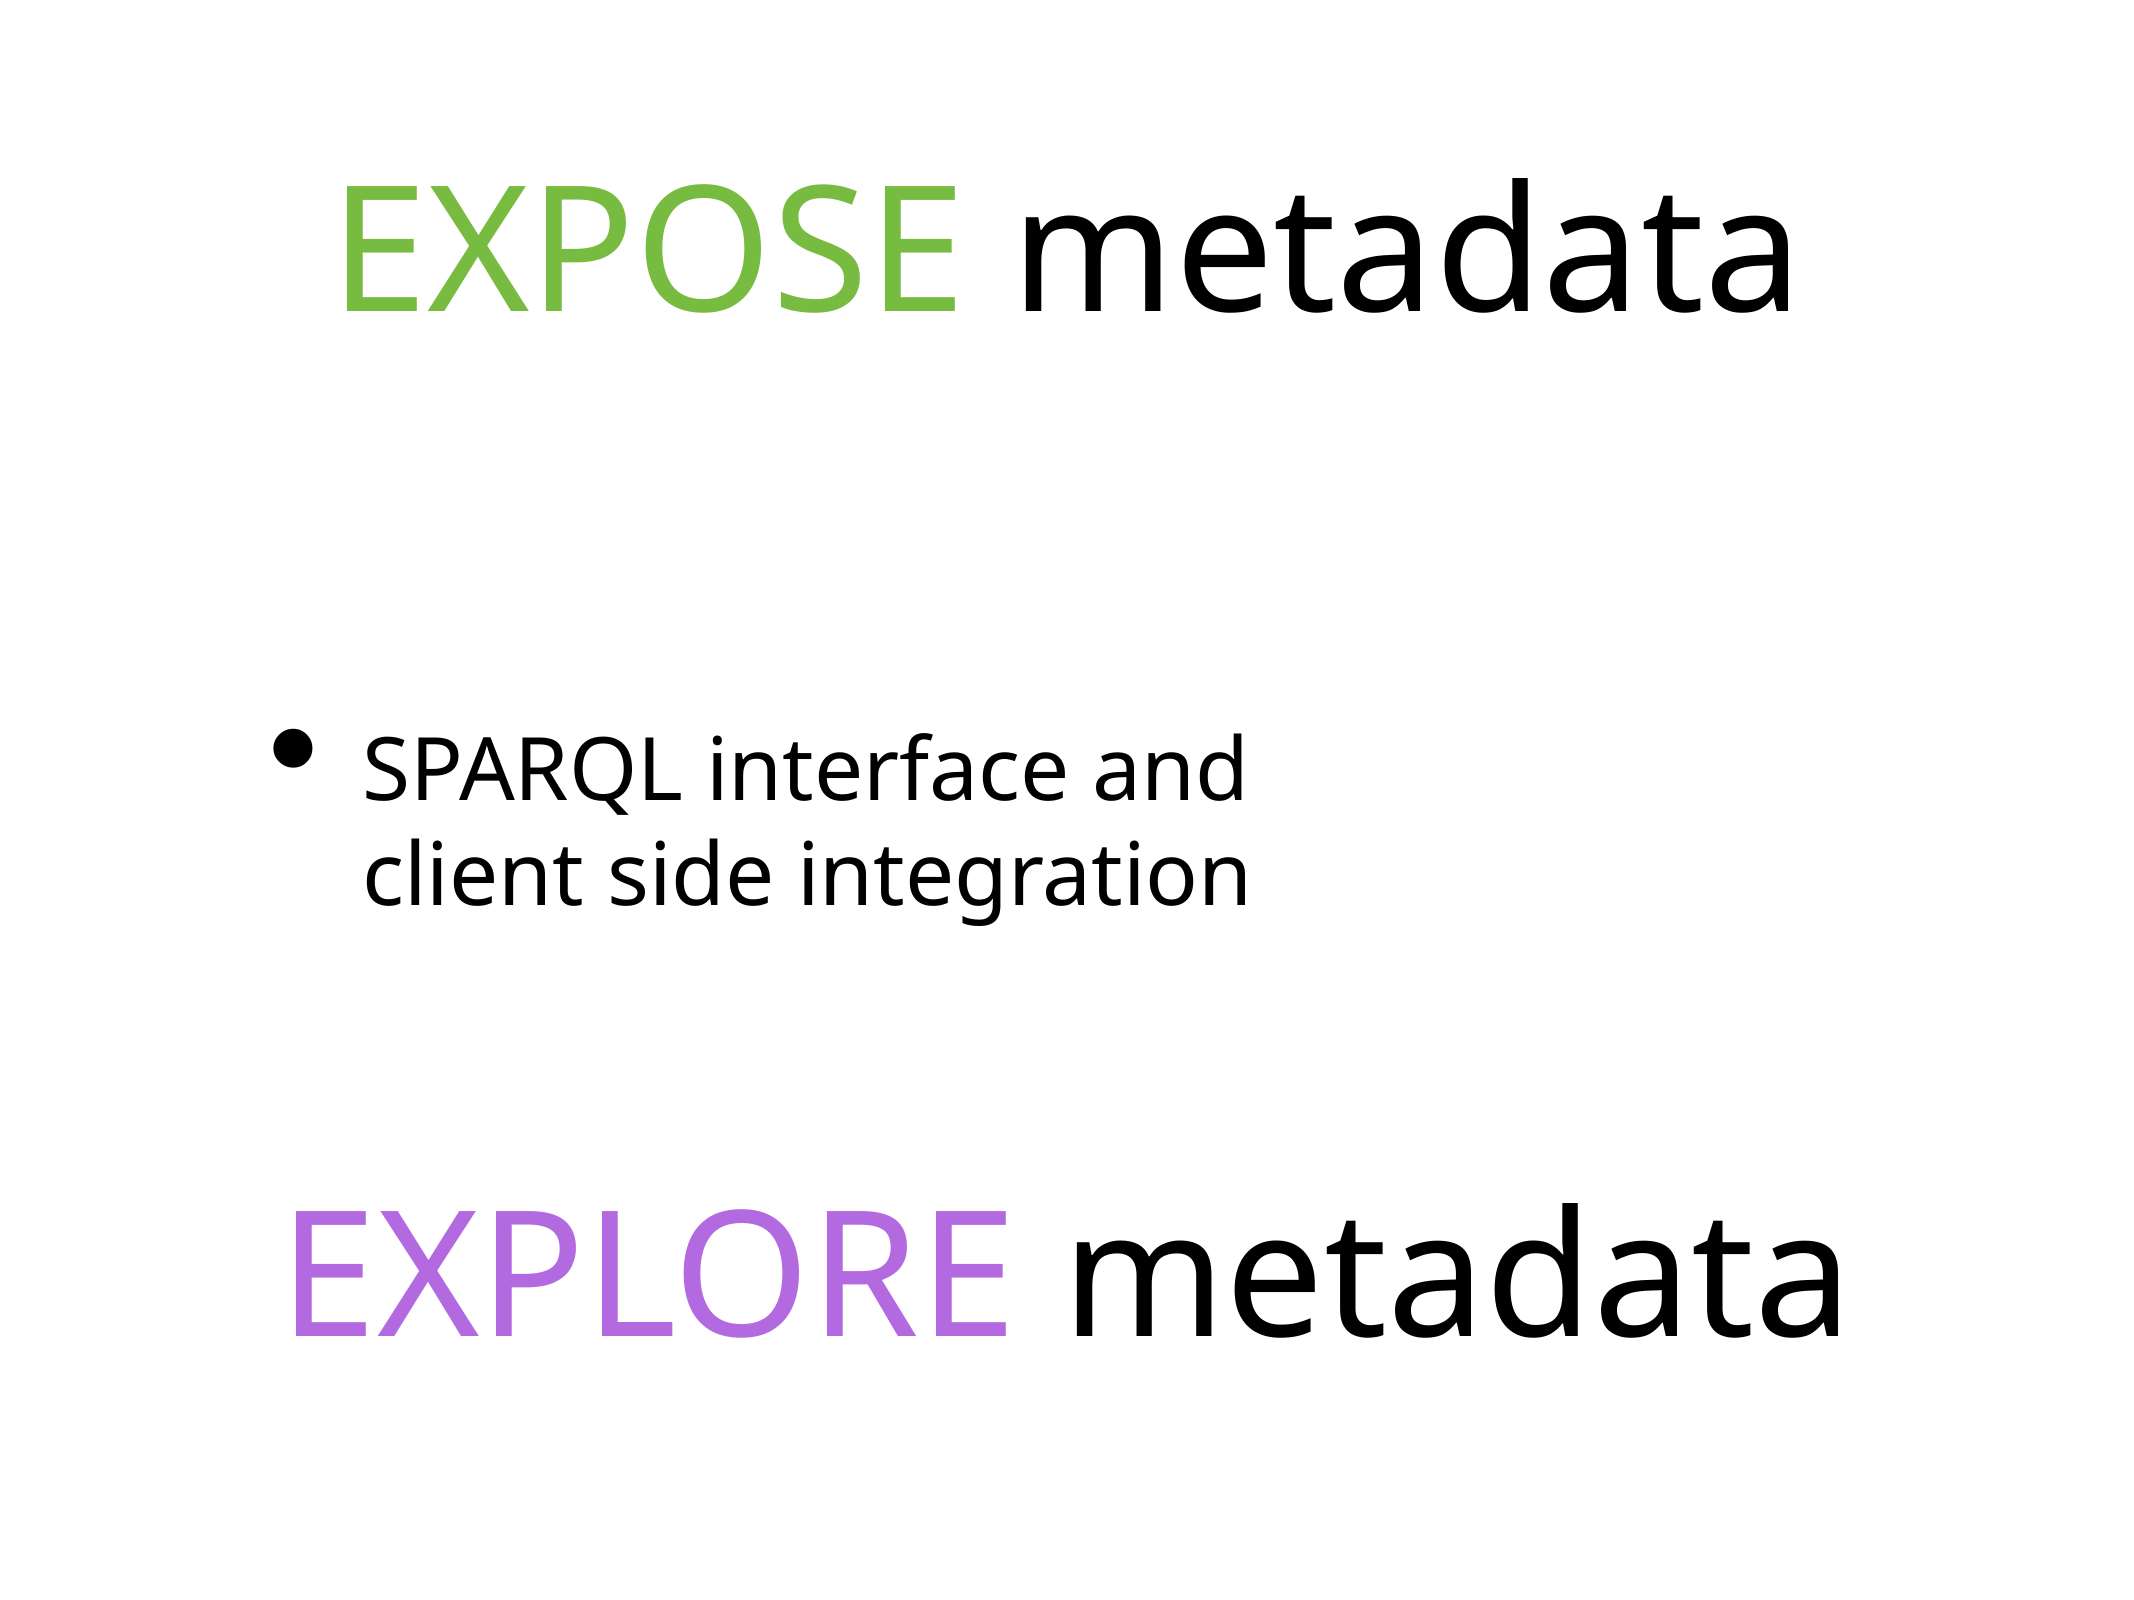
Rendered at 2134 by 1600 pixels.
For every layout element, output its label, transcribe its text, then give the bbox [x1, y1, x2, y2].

list SPARQL interface and client side integration [207, 453, 1926, 1393]
title EXPOSE metadata [207, 41, 1926, 443]
text_box EXPLORE metadata [208, 1066, 1925, 1467]
